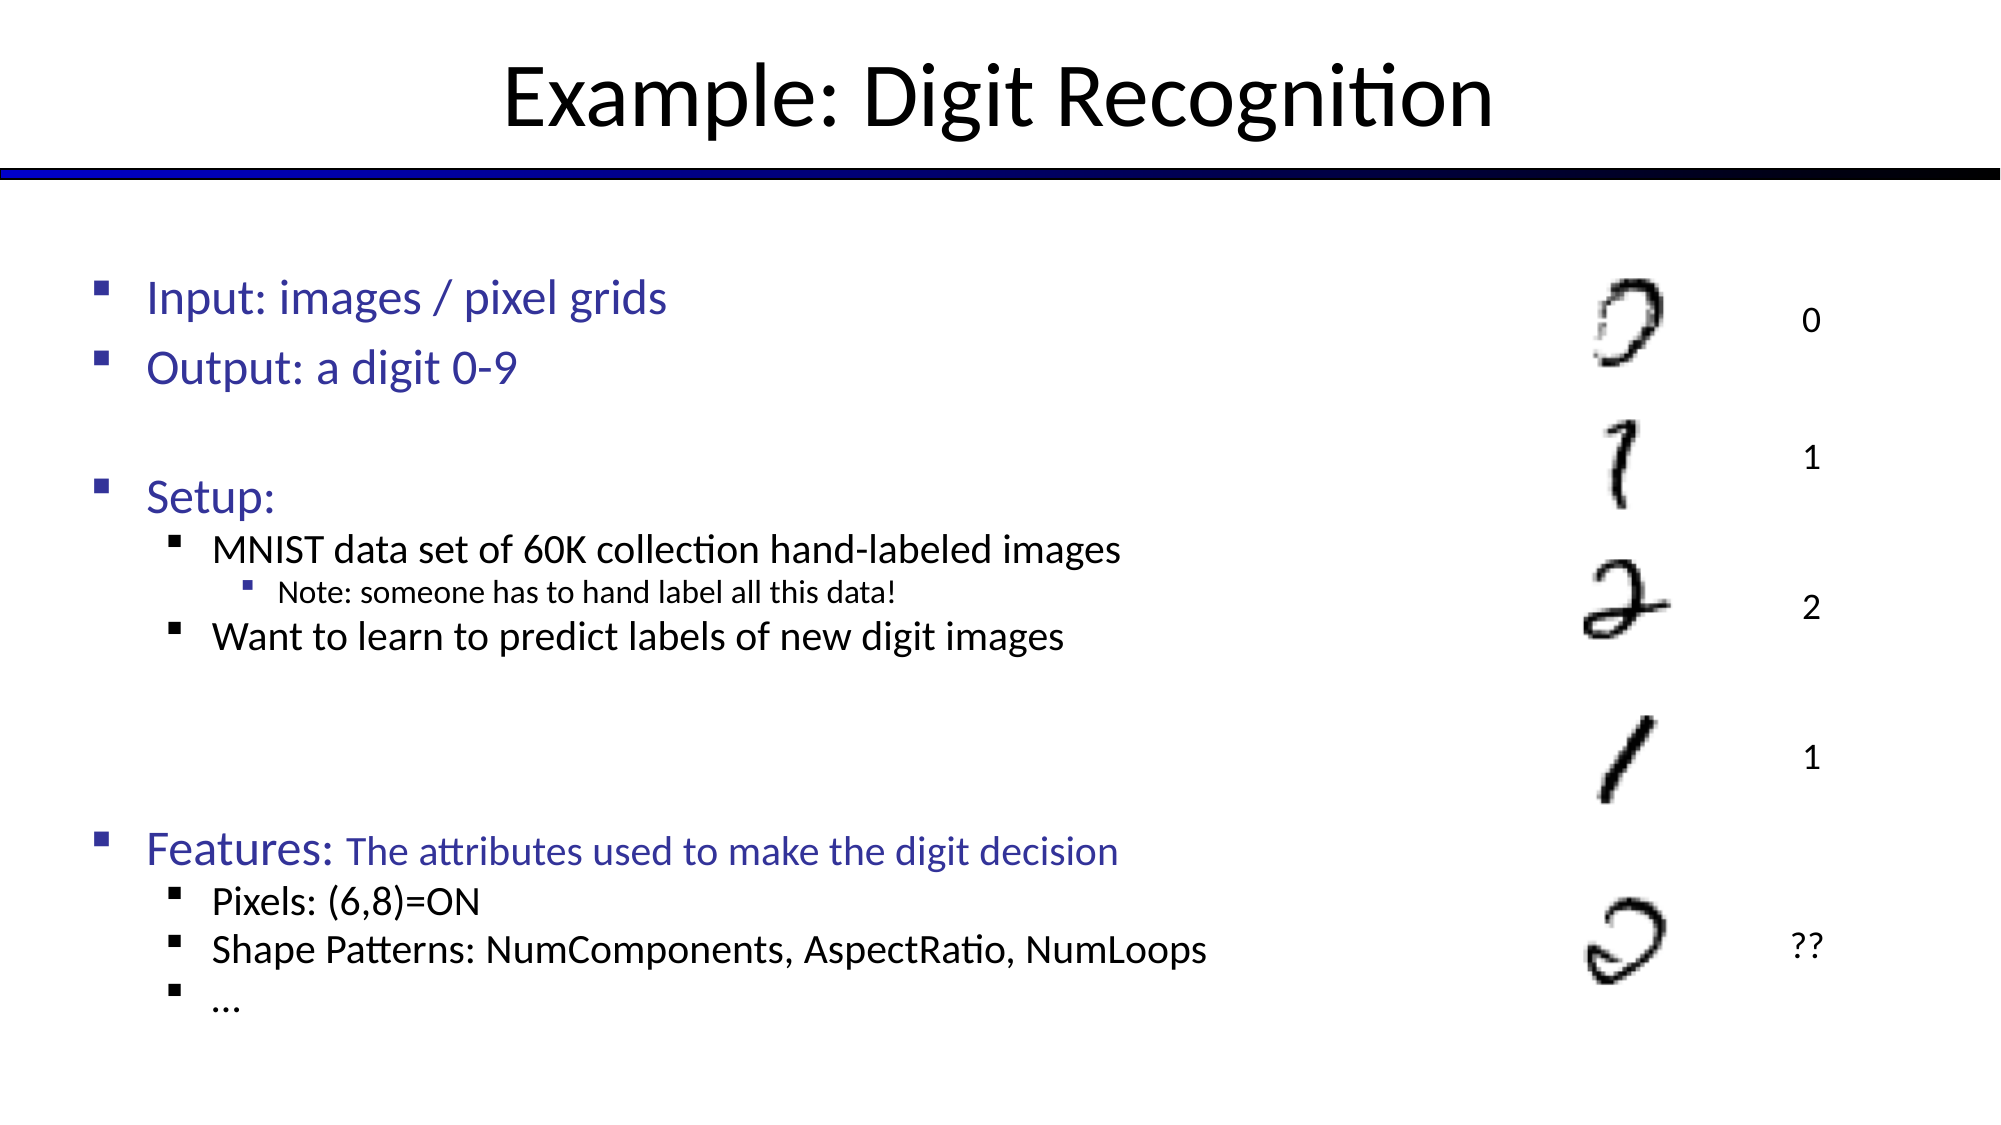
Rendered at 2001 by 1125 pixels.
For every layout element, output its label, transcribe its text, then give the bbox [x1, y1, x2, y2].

text_box 2 [1787, 574, 1850, 635]
picture [1574, 412, 1665, 511]
picture [1567, 699, 1676, 811]
title Example: Digit Recognition [0, 0, 2000, 184]
picture [1574, 549, 1677, 649]
list Input: images / pixel grids Output: a digit 0-9 Setup: MNIST data set of 60K collection hand-labeled images Note: someone has to hand label all this data! Want to learn to predict labels of new digit images Features: The attributes used to make the digit decision Pixels: (6,8)=ON Shape Patterns: NumComponents, AspectRatio, NumLoops … [74, 257, 1388, 1001]
text_box 0 [1787, 287, 1850, 348]
text_box 1 [1787, 724, 1850, 785]
picture [1587, 274, 1672, 369]
text_box ?? [1775, 913, 1875, 973]
text_box 1 [1787, 424, 1850, 485]
picture [1573, 887, 1676, 1001]
